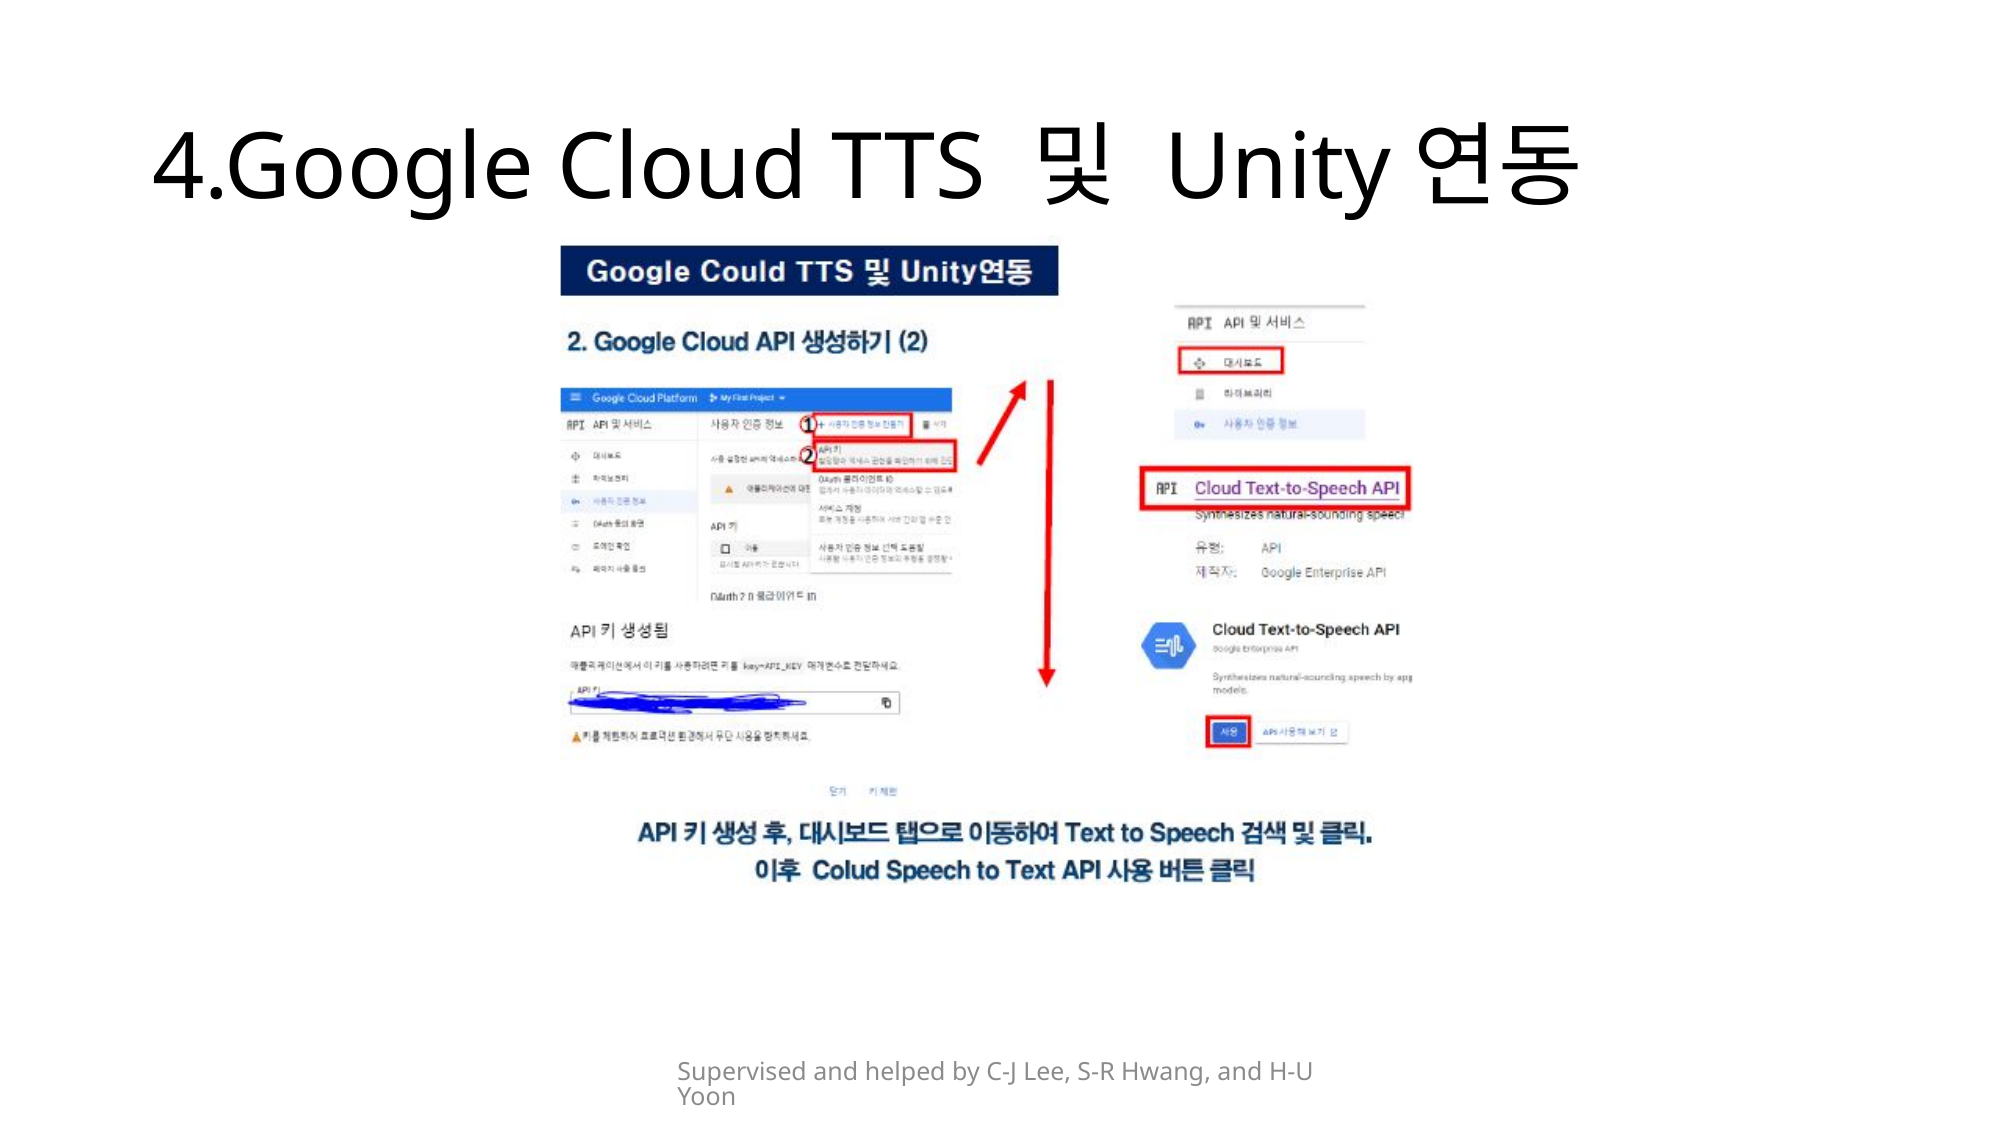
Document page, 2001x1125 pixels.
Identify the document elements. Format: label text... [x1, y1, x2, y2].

footer Supervised and helped by C-J Lee, S-R Hwang, and H-U Yoon [662, 1042, 1338, 1103]
title 4.Google Cloud TTS 및 Unity연동 [137, 59, 1863, 278]
picture [536, 235, 1464, 890]
